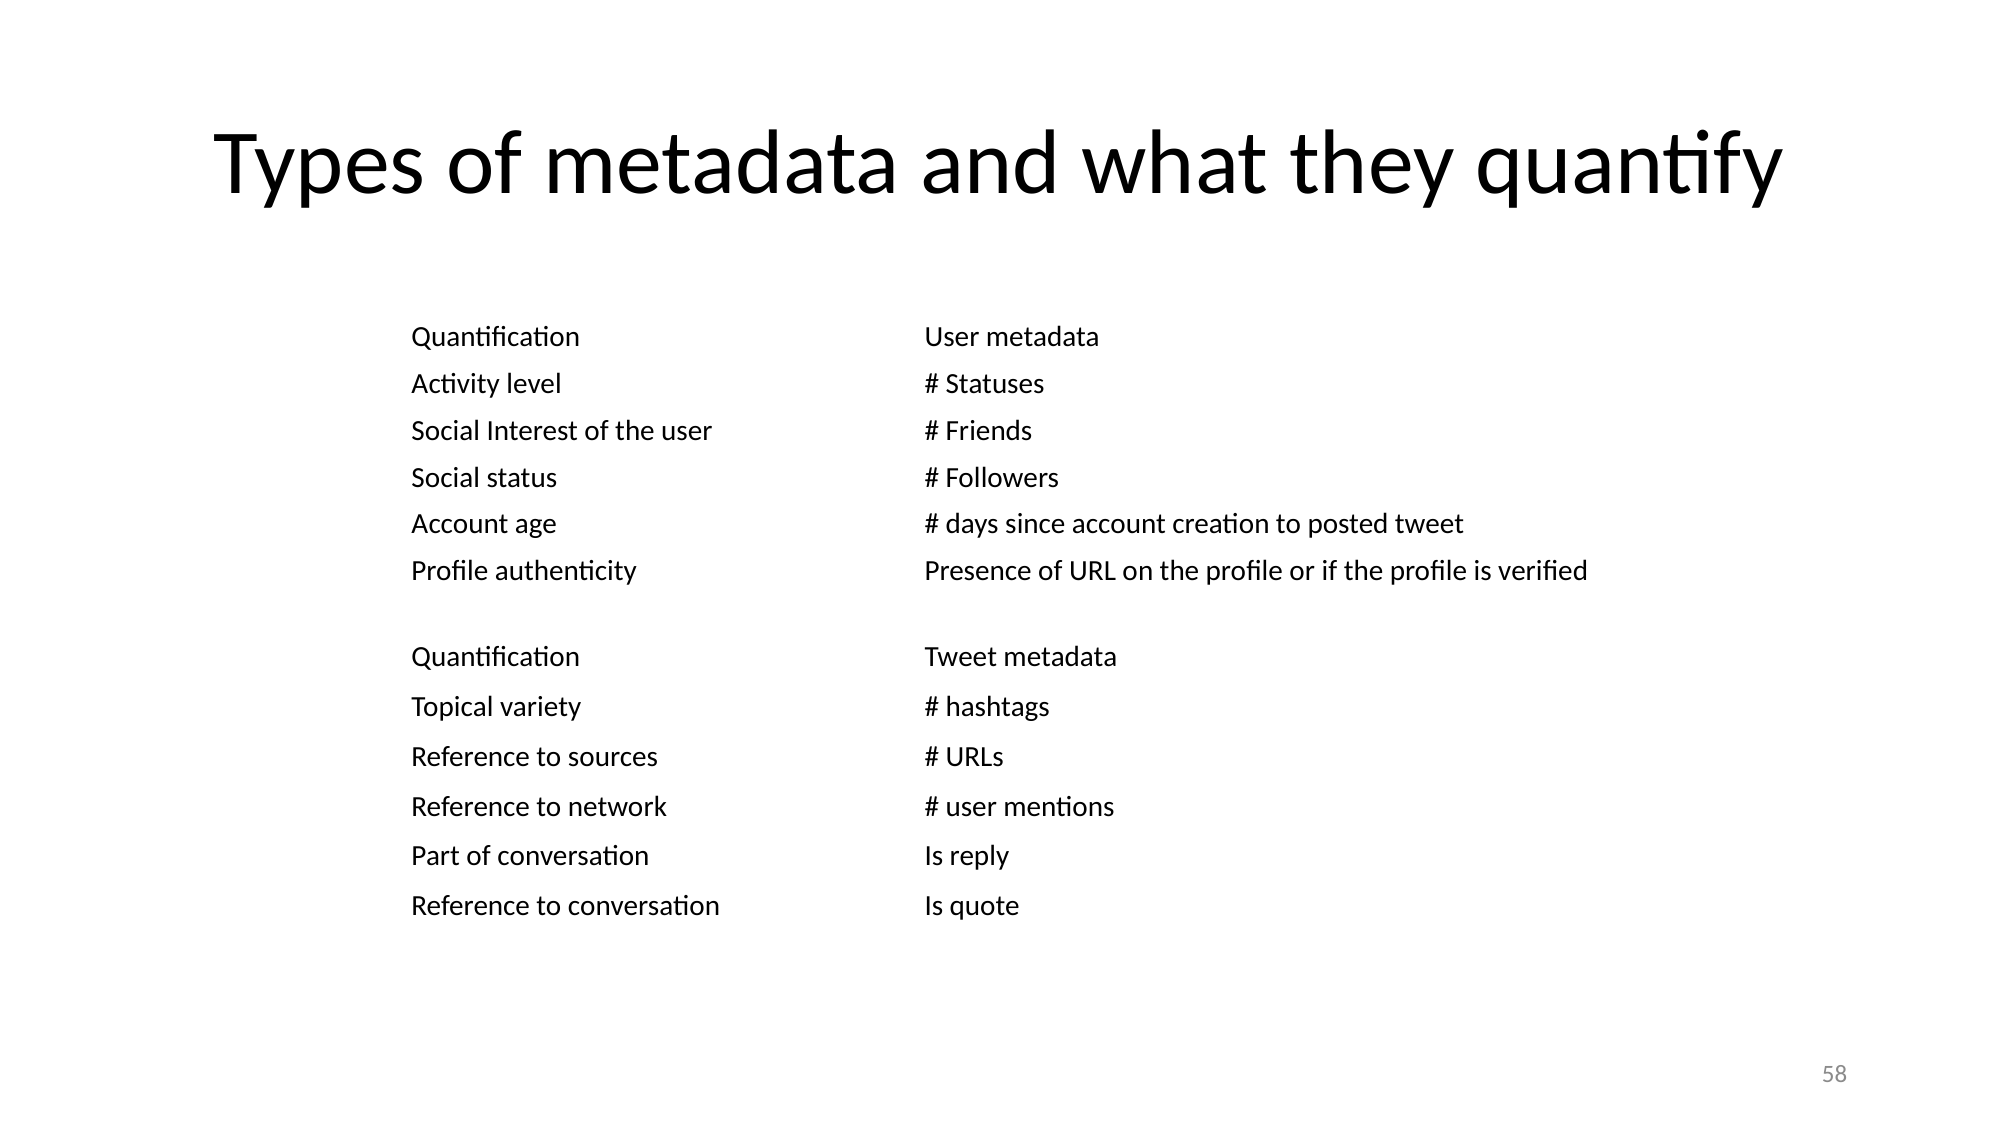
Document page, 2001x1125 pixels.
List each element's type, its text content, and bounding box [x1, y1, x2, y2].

table_cell # days since account creation to posted tweet [910, 504, 1647, 551]
table_cell # Followers [910, 458, 1647, 504]
table_cell Account age [396, 504, 910, 551]
table_cell Part of conversation [396, 836, 910, 886]
table_cell Is reply [910, 836, 1647, 886]
table_cell # hashtags [910, 687, 1647, 737]
table_cell Profile authenticity [396, 551, 910, 598]
table_cell # URLs [910, 737, 1647, 786]
text_box Types of metadata and what they quantify [99, 72, 1900, 241]
table_cell # user mentions [910, 786, 1647, 836]
table_cell Topical variety [396, 687, 910, 737]
table_cell Presence of URL on the profile or if the profile is verified [910, 551, 1647, 598]
table_cell Social status [396, 458, 910, 504]
table_cell Social Interest of the user [396, 411, 910, 458]
table_header Tweet metadata [910, 637, 1647, 687]
table_header Quantification [396, 637, 910, 687]
table_header Quantification [396, 317, 910, 364]
table_cell Activity level [396, 364, 910, 411]
table_header User metadata [910, 317, 1647, 364]
table_cell # Friends [910, 411, 1647, 458]
table_cell Reference to conversation [396, 886, 910, 936]
table_cell Is quote [910, 886, 1647, 936]
table_cell # Statuses [910, 364, 1647, 411]
table_cell Reference to network [396, 786, 910, 836]
slide_number 58 [1412, 1042, 1863, 1103]
table_cell Reference to sources [396, 737, 910, 786]
